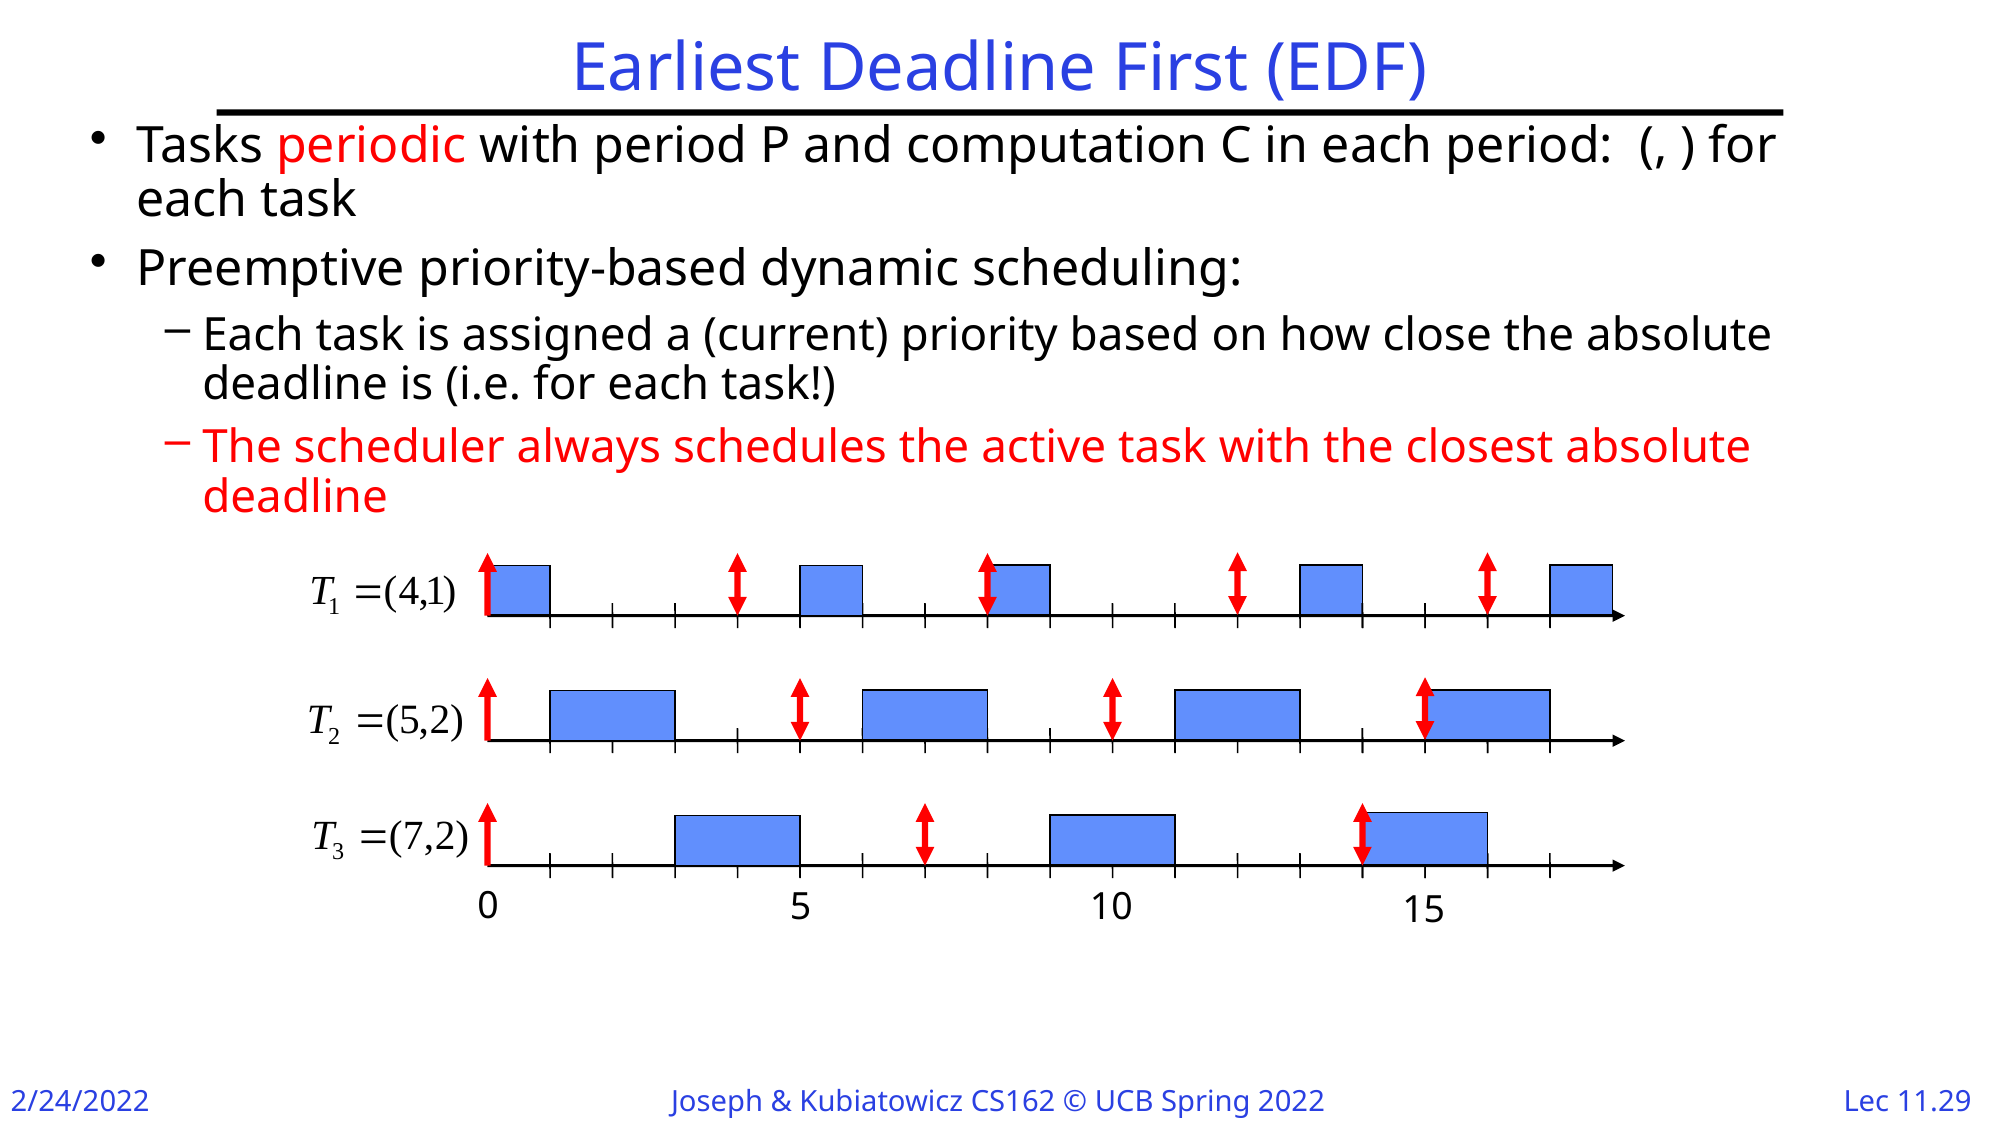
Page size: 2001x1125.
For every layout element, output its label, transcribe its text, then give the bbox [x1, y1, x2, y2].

title Earliest Deadline First (EDF) [216, 24, 1784, 113]
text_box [302, 552, 1626, 938]
